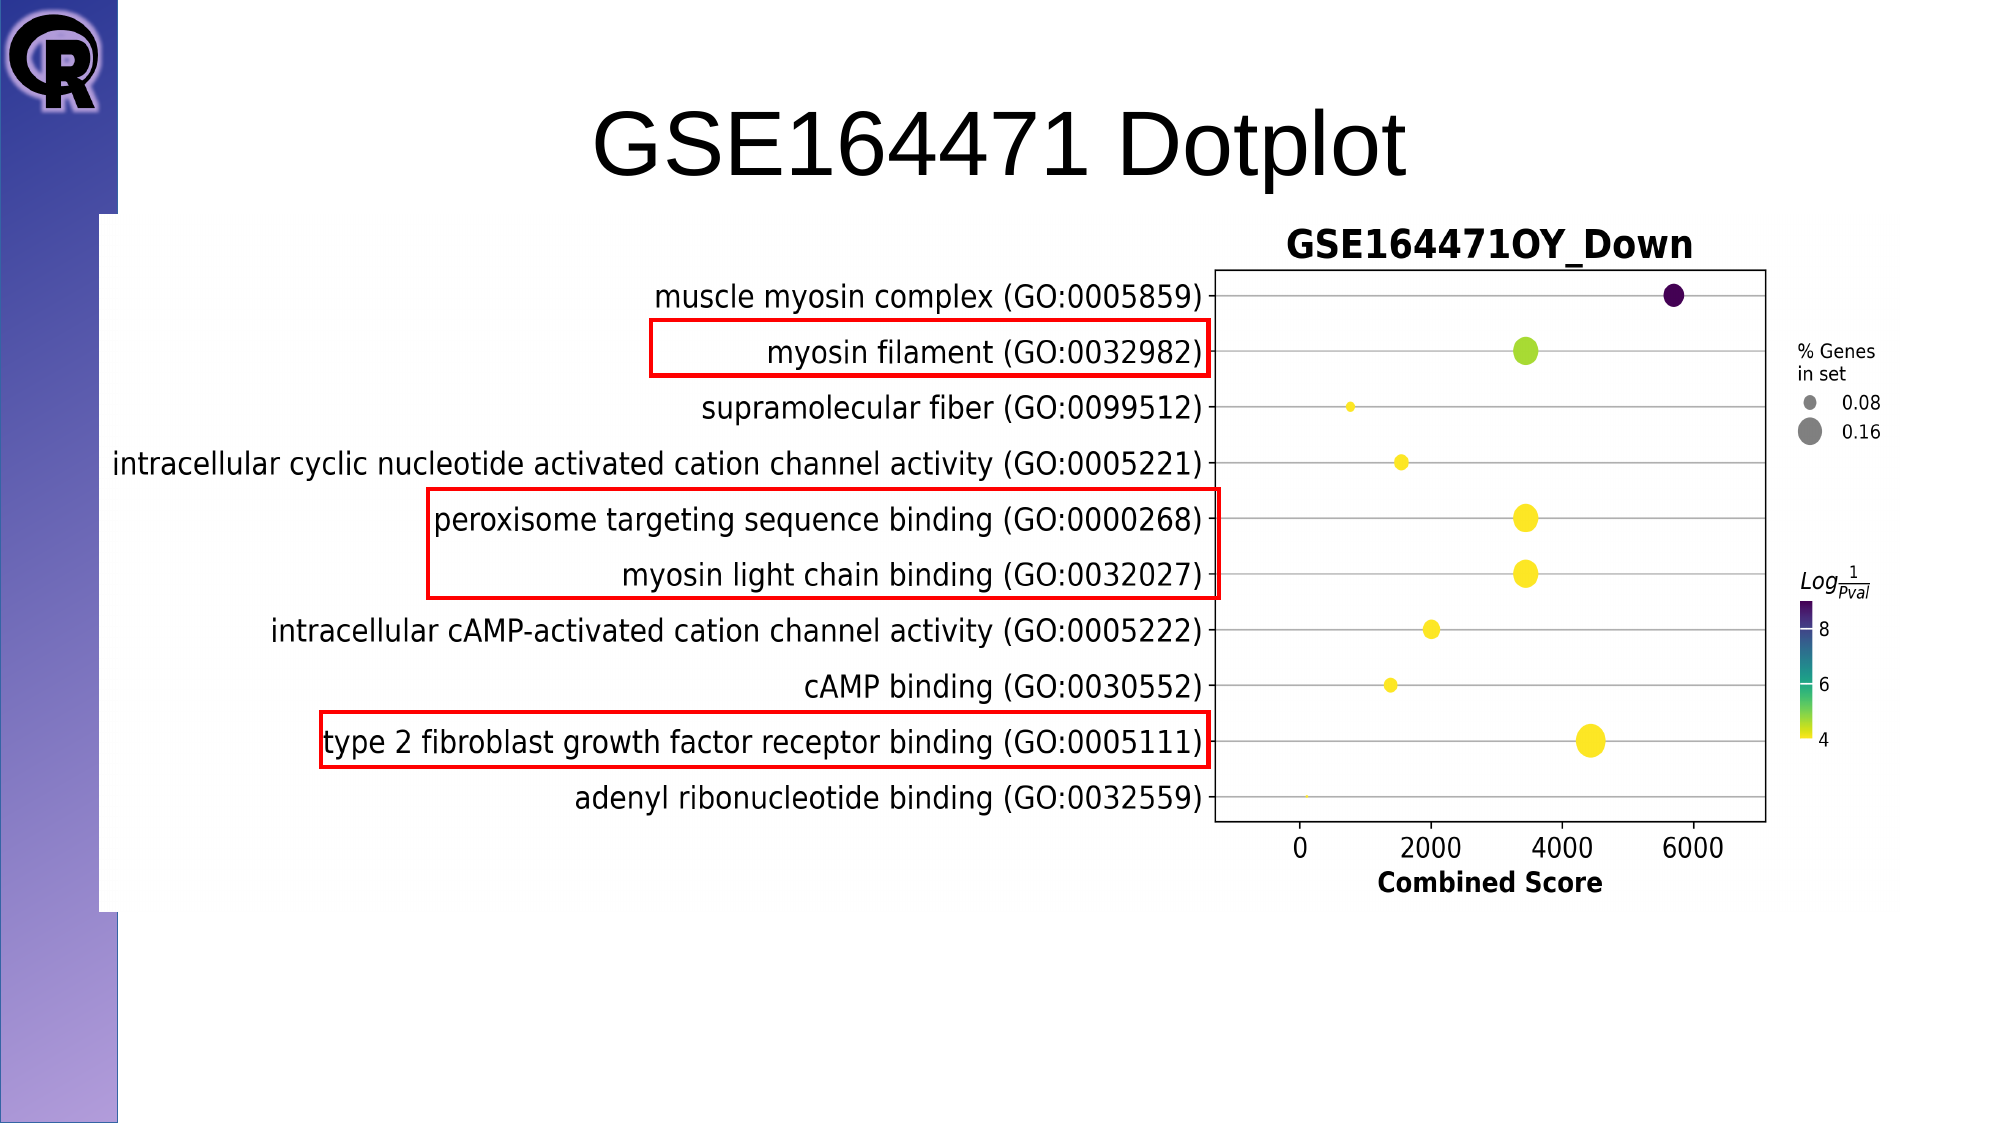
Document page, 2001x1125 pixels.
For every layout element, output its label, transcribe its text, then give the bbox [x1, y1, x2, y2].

picture [99, 213, 1900, 913]
text_box GSE164471 Dotplot [99, 44, 1900, 211]
text_box [0, 0, 118, 1123]
picture [9, 0, 98, 122]
